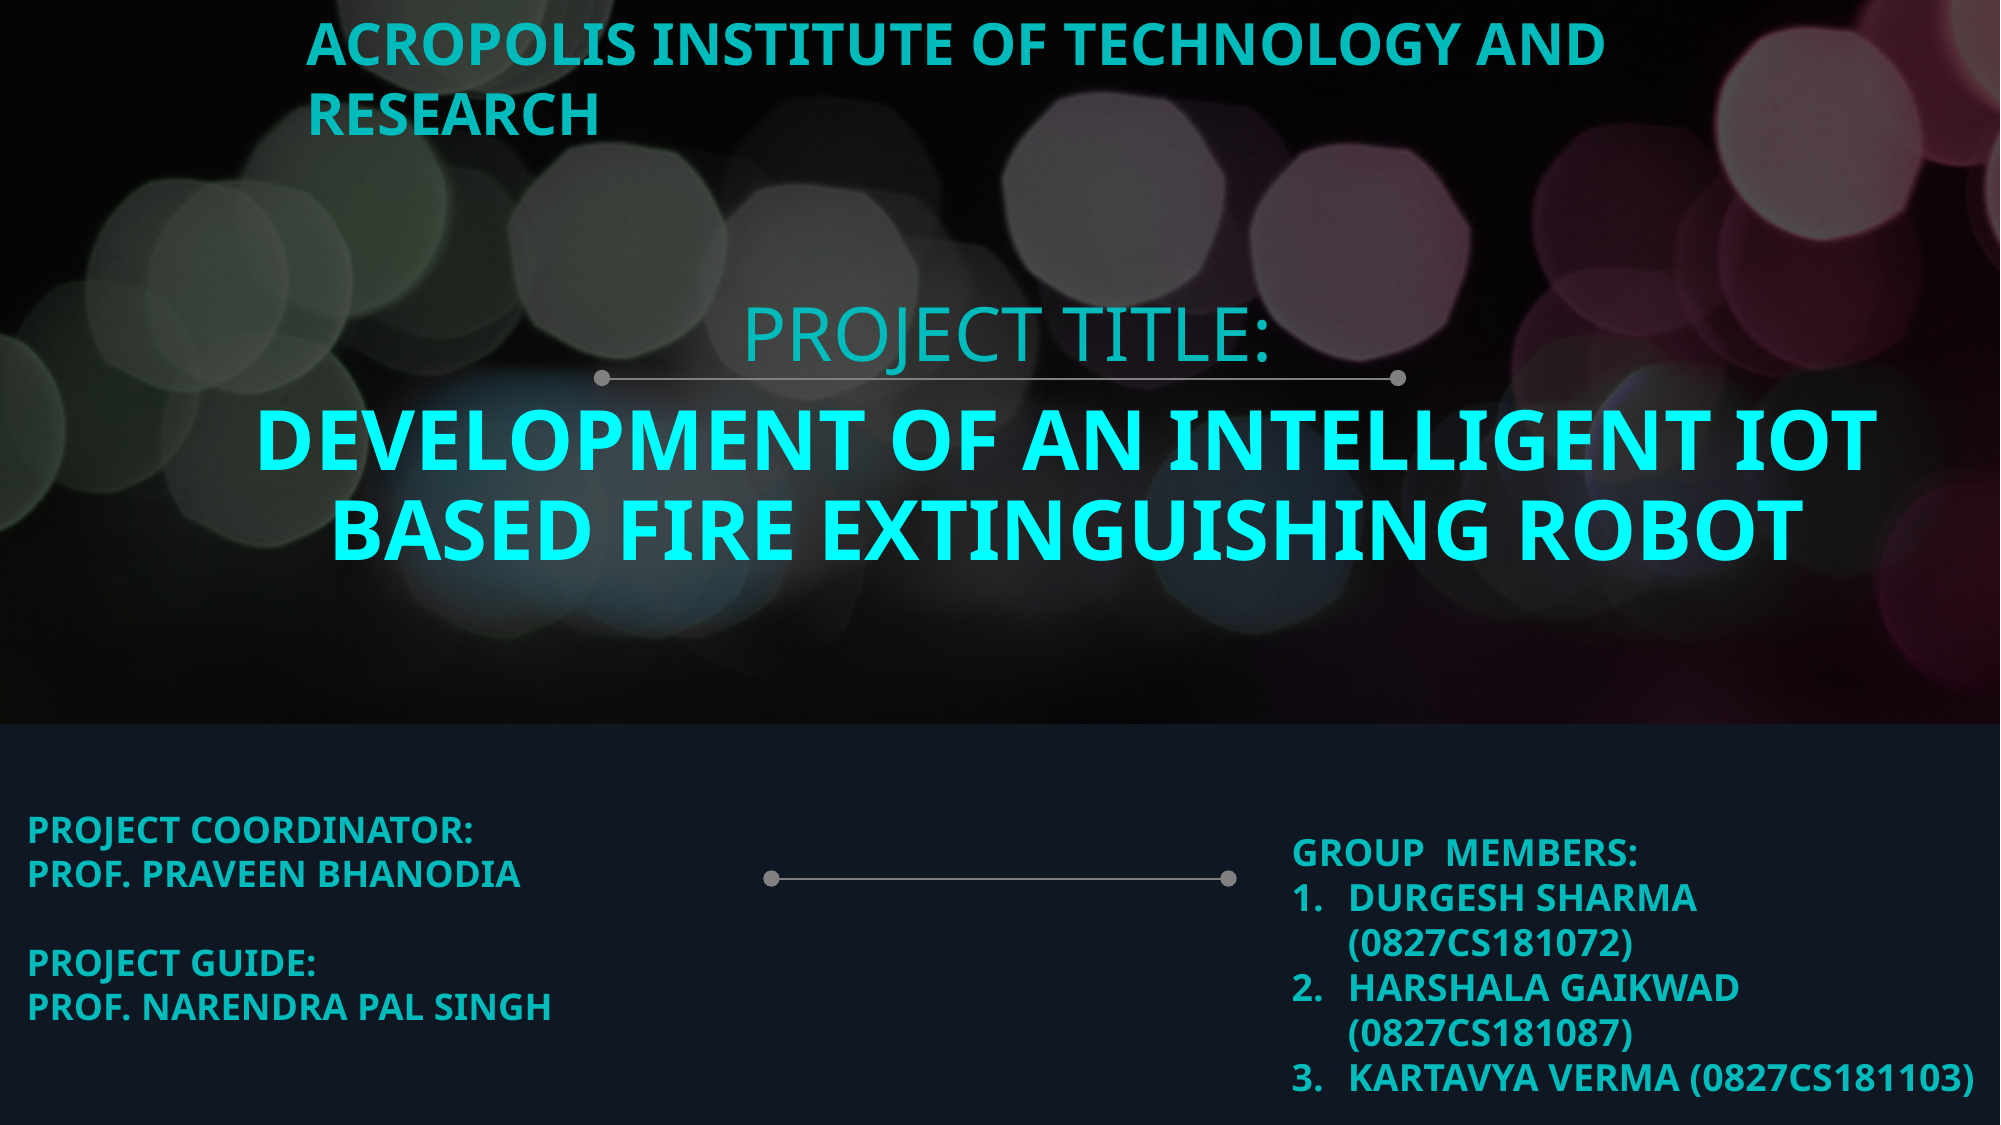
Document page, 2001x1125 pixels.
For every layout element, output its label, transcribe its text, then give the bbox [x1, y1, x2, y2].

text_box ACROPOLIS INSTITUTE OF TECHNOLOGY AND RESEARCH [291, 0, 1771, 155]
title DEVELOPMENT OF AN INTELLIGENT IOT BASED FIRE EXTINGUISHING ROBOT [141, 439, 1993, 587]
subtitle PROJECT COORDINATOR: PROF. PRAVEEN BHANODIA PROJECT GUIDE: PROF. NARENDRA PAL SINGH [26, 807, 557, 1068]
picture [0, 0, 2000, 724]
text_box PROJECT TITLE: [726, 278, 1407, 384]
text_box GROUP MEMBERS: DURGESH SHARMA (0827CS181072) HARSHALA GAIKWAD (0827CS181087) KARTAVYA VERMA (0827CS181103) [1276, 821, 2000, 1106]
